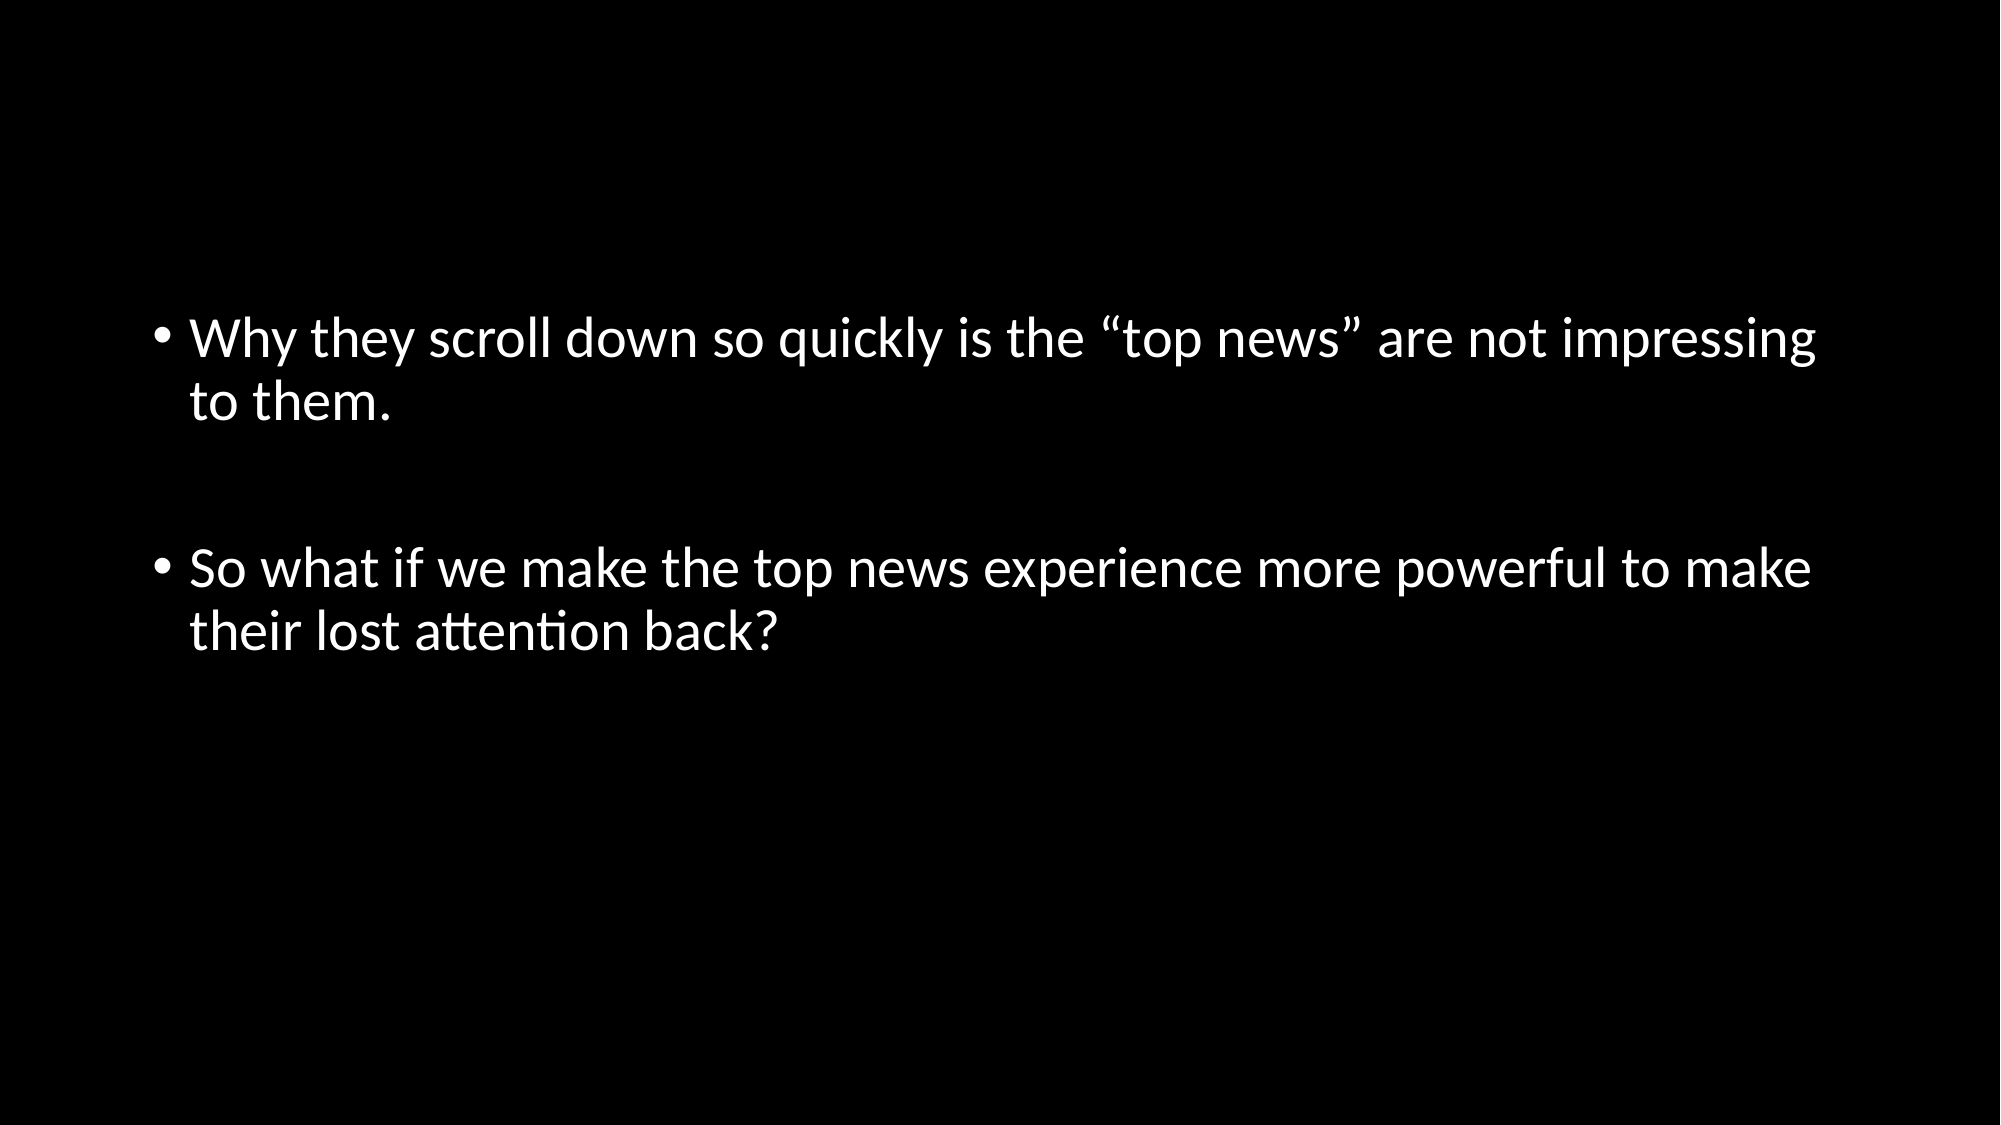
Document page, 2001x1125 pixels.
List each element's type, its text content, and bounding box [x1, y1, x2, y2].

list Why they scroll down so quickly is the “top news” are not impressing to them. So what if we make the top news experience more powerful to make their lost attention back? [137, 299, 1863, 1014]
